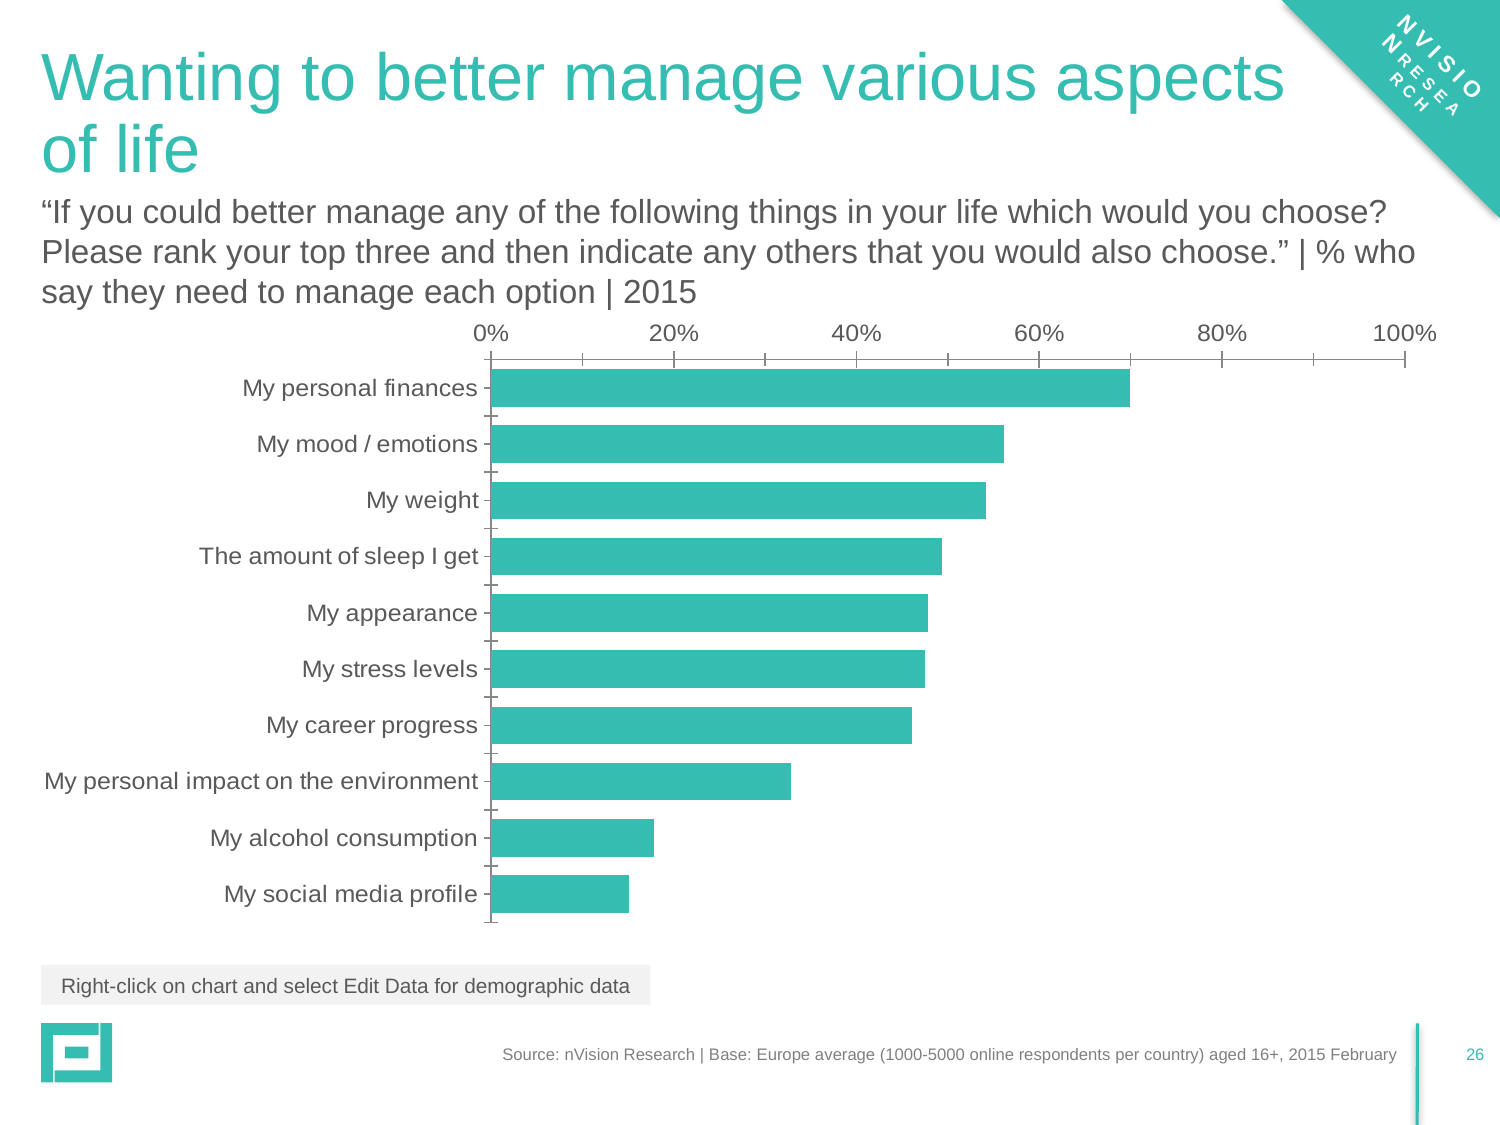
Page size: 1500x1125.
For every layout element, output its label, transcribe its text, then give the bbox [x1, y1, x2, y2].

chart [40, 320, 1460, 965]
list “If you could better manage any of the following things in your life which would you choose? Please rank your top three and then indicate any others that you would also choose.” | % who say they need to manage each option | 2015 [41, 190, 1459, 312]
list Source: nVision Research | Base: Europe average (1000-5000 online respondents per country) aged 16+, 2015 February [112, 1039, 1414, 1072]
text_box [1281, 0, 1500, 219]
title Wanting to better manage various aspects of life [41, 42, 1276, 189]
text_box Right-click on chart and select Edit Data for demographic data [41, 973, 651, 1005]
